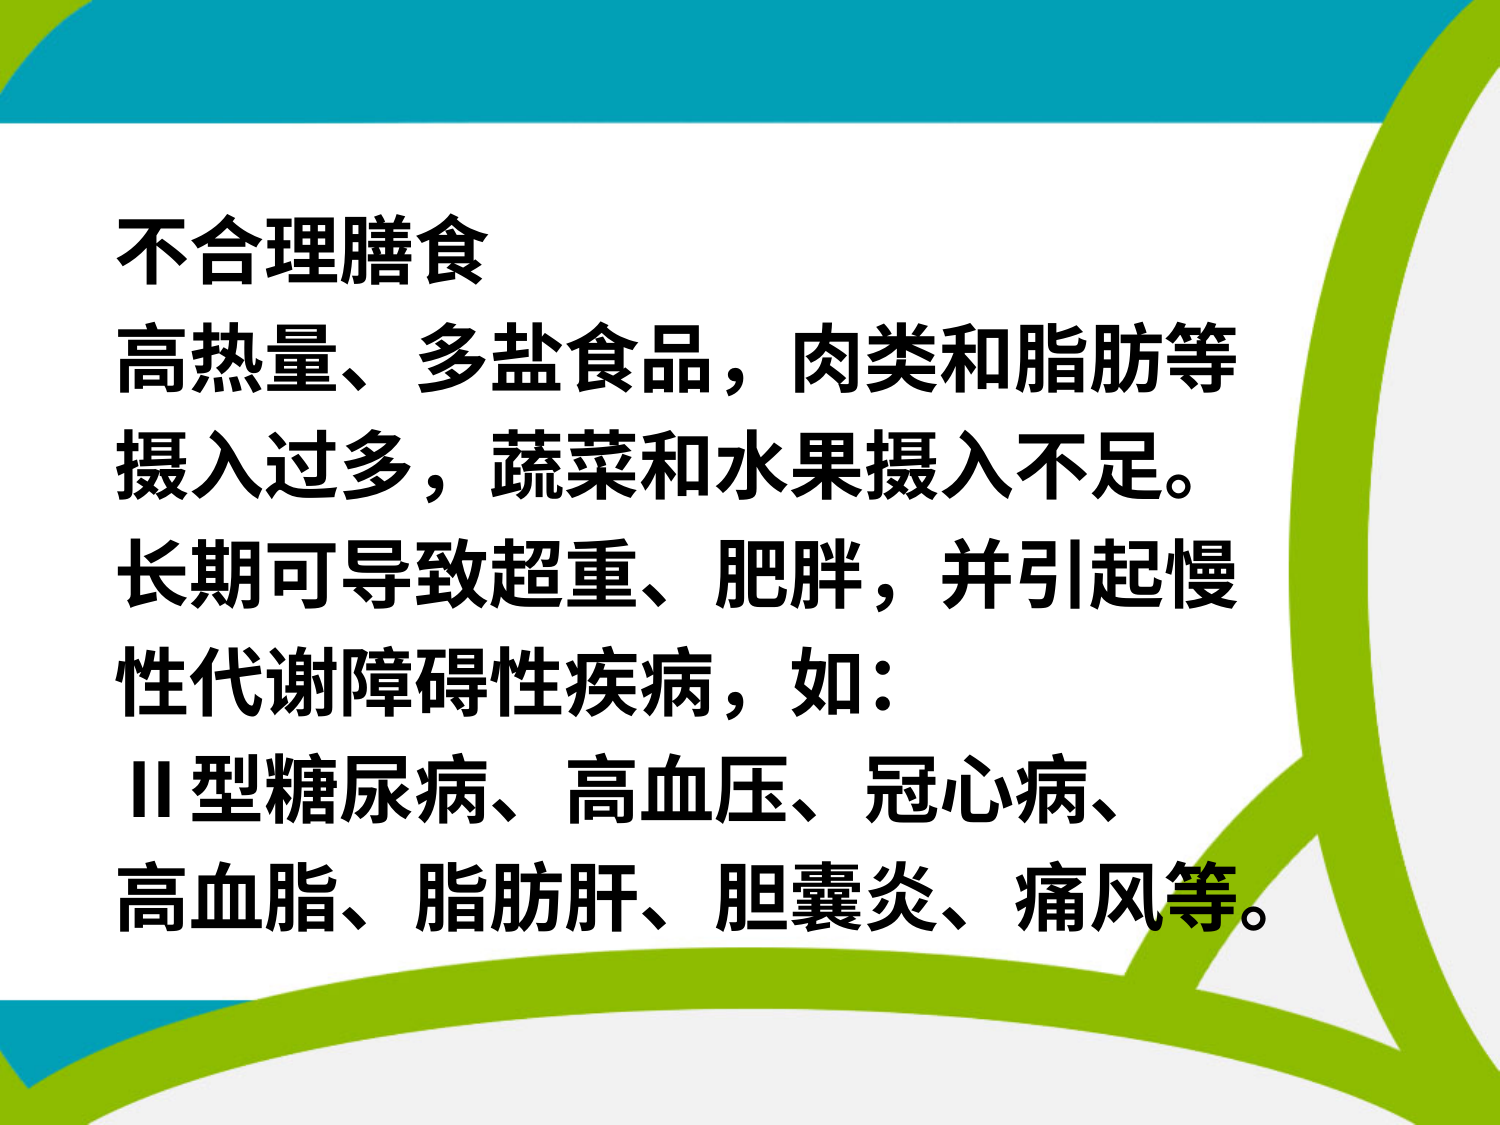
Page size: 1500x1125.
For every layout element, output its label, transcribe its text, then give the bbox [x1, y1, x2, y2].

title 不合理膳食 高热量、多盐食品，肉类和脂肪等摄入过多，蔬菜和水果摄入不足。长期可导致超重、肥胖，并引起慢性代谢障碍性疾病，如： Ⅱ型糖尿病、高血压、冠心病、 高血脂、脂肪肝、胆囊炎、痛风等。 [99, 55, 1294, 1071]
picture [0, 0, 1500, 1125]
